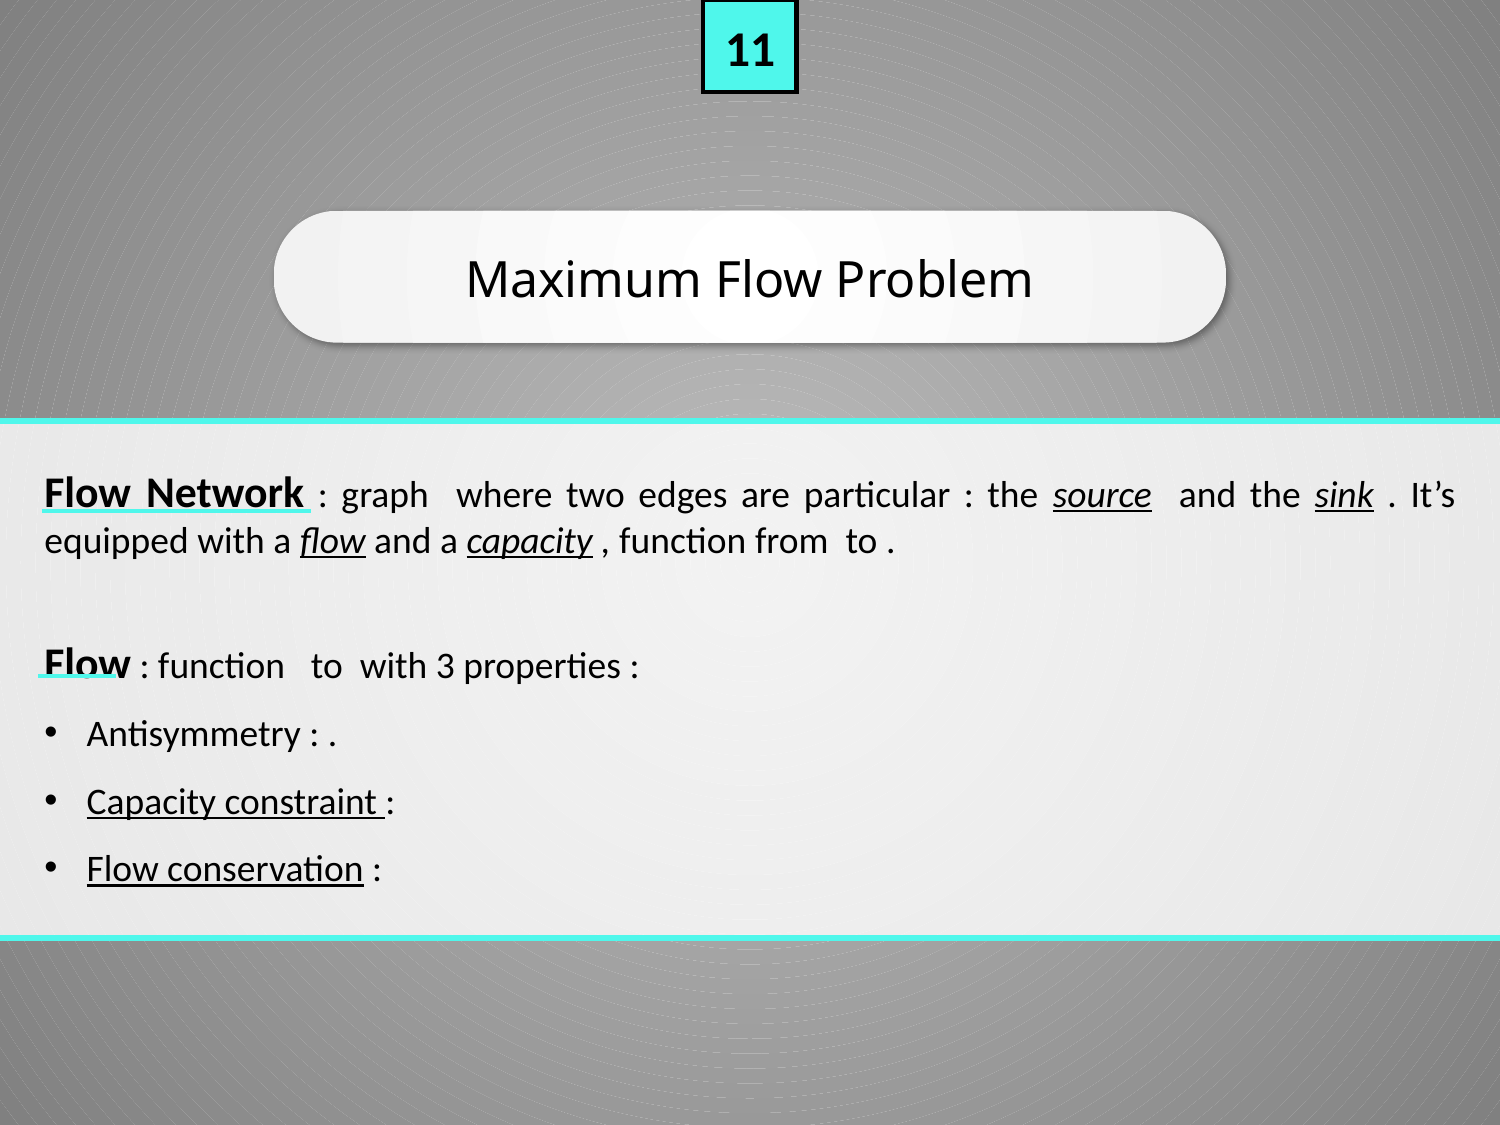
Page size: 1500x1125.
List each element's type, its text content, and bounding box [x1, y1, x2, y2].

text_box [0, 420, 1500, 939]
text_box Maximum Flow Problem [450, 240, 1050, 316]
text_box 11 [702, 0, 798, 93]
text_box [272, 209, 1228, 344]
